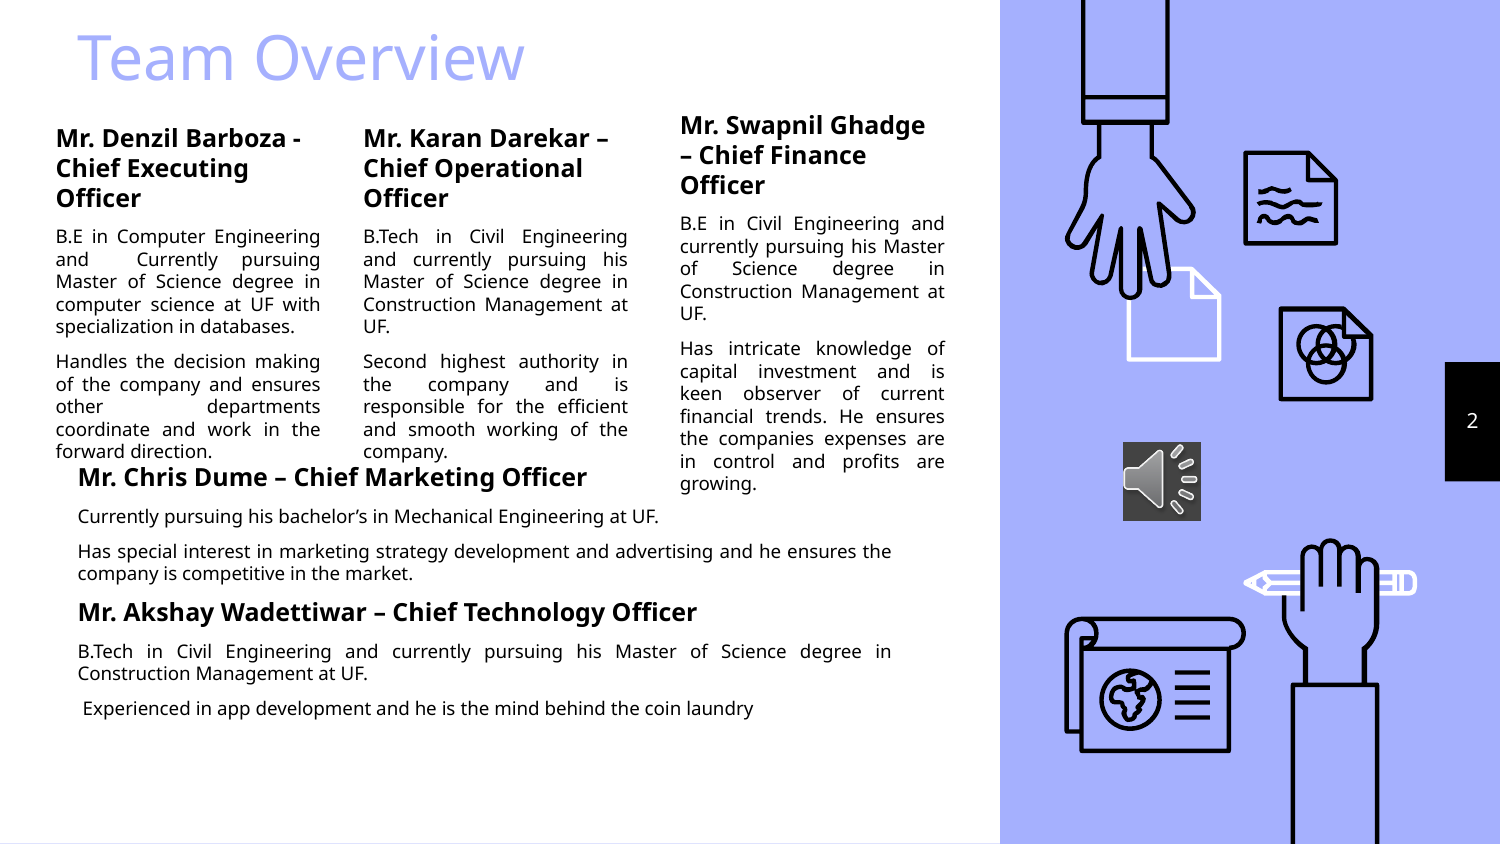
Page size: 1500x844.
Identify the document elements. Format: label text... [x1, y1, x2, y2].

text_box Mr. Swapnil Ghadge – Chief Finance Officer B.E in Civil Engineering and currently pursuing his Master of Science degree in Construction Management at UF. Has intricate knowledge of capital investment and is keen observer of current financial trends. He ensures the companies expenses are in control and profits are growing. [664, 94, 960, 434]
picture [1121, 441, 1203, 522]
slide_number 2 [1444, 362, 1500, 482]
list Mr. Karan Darekar – Chief Operational Officer B.Tech in Civil Engineering and currently pursuing his Master of Science degree in Construction Management at UF. Second highest authority in the company and is responsible for the efficient and smooth working of the company. [348, 107, 643, 446]
title Team Overview [62, 15, 906, 108]
list Mr. Denzil Barboza - Chief Executing Officer B.E in Computer Engineering and Currently pursuing Master of Science degree in computer science at UF with specialization in databases. Handles the decision making of the company and ensures other departments coordinate and work in the forward direction. [40, 107, 336, 434]
list Mr. Chris Dume – Chief Marketing Officer Currently pursuing his bachelor’s in Mechanical Engineering at UF. Has special interest in marketing strategy development and advertising and he ensures the company is competitive in the market. Mr. Akshay Wadettiwar – Chief Technology Officer B.Tech in Civil Engineering and currently pursuing his Master of Science degree in Construction Management at UF. Experienced in app development and he is the mind behind the coin laundry [62, 446, 906, 750]
